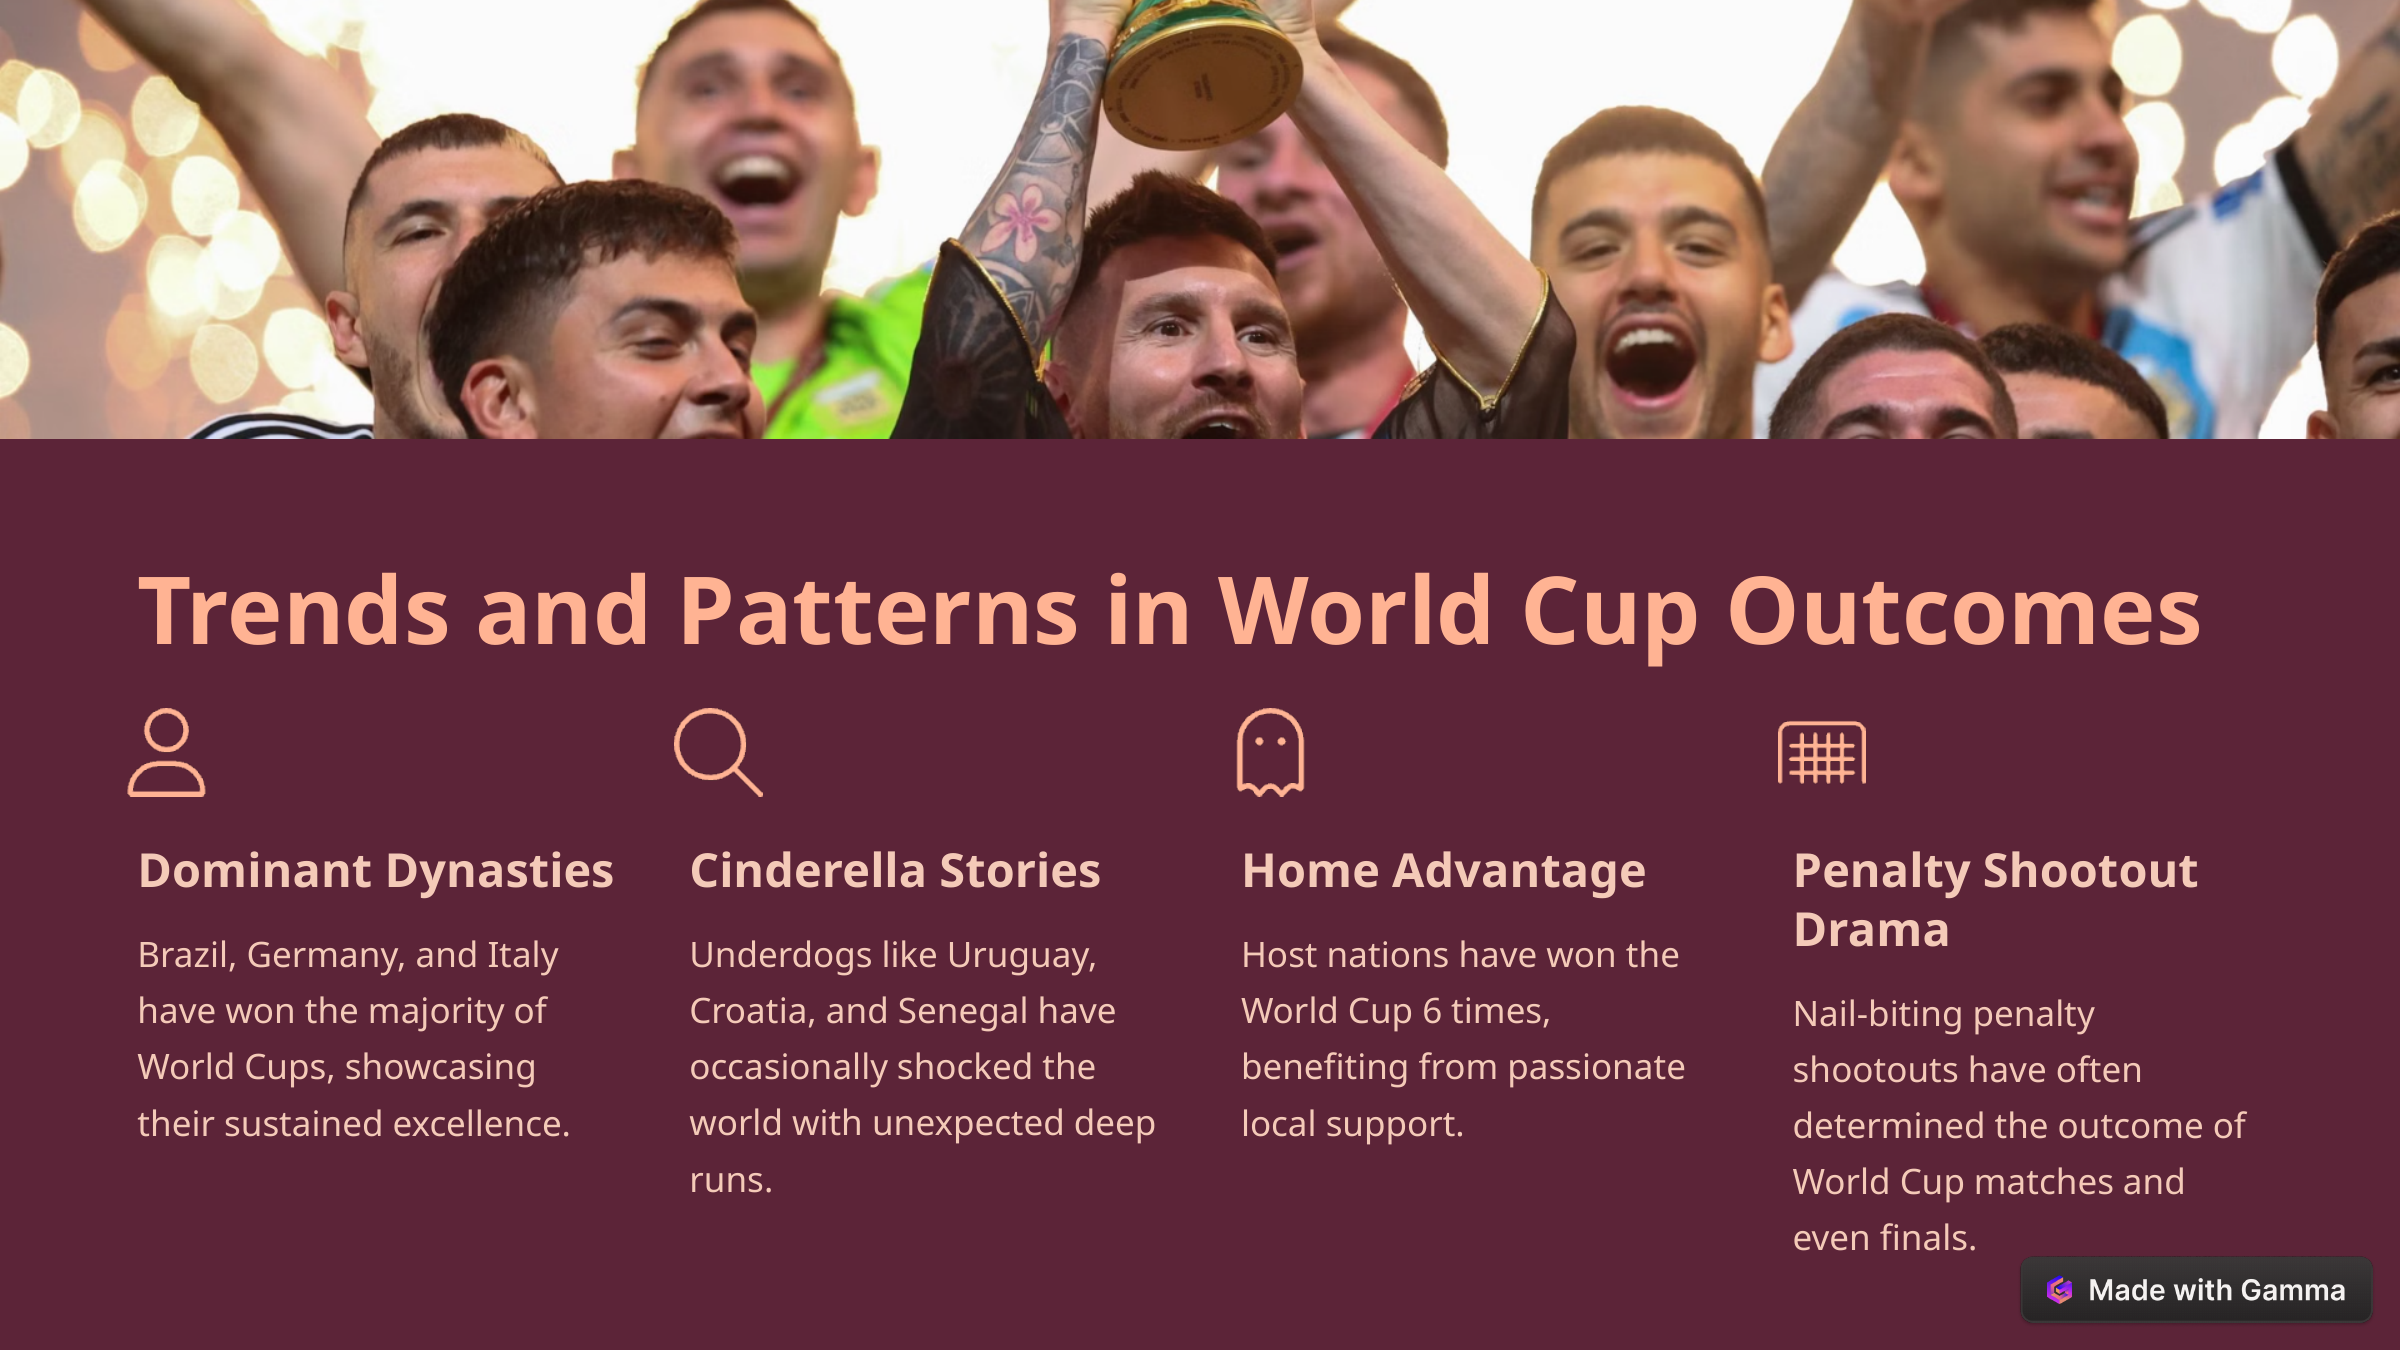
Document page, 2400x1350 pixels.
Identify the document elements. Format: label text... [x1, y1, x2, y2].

picture [0, 0, 2400, 439]
text_box Host nations have won the World Cup 6 times, benefiting from passionate local support. [1226, 910, 1726, 1136]
text_box [0, 439, 2400, 1350]
text_box Nail-biting penalty shootouts have often determined the outcome of World Cup matches and even finals. [1777, 969, 2277, 1251]
picture [1226, 708, 1315, 797]
picture [122, 708, 211, 797]
text_box Penalty Shootout Drama [1777, 831, 2277, 949]
text_box Trends and Patterns in World Cup Outcomes [122, 538, 2126, 656]
picture [674, 708, 763, 797]
text_box Dominant Dynasties [122, 831, 592, 890]
picture [1777, 708, 1866, 797]
text_box Cinderella Stories [674, 831, 1143, 890]
text_box Home Advantage [1226, 831, 1695, 890]
text_box Brazil, Germany, and Italy have won the majority of World Cups, showcasing their sustained excellence. [122, 910, 622, 1136]
text_box Underdogs like Uruguay, Croatia, and Senegal have occasionally shocked the world with unexpected deep runs. [674, 910, 1174, 1192]
picture [2008, 1244, 2385, 1335]
